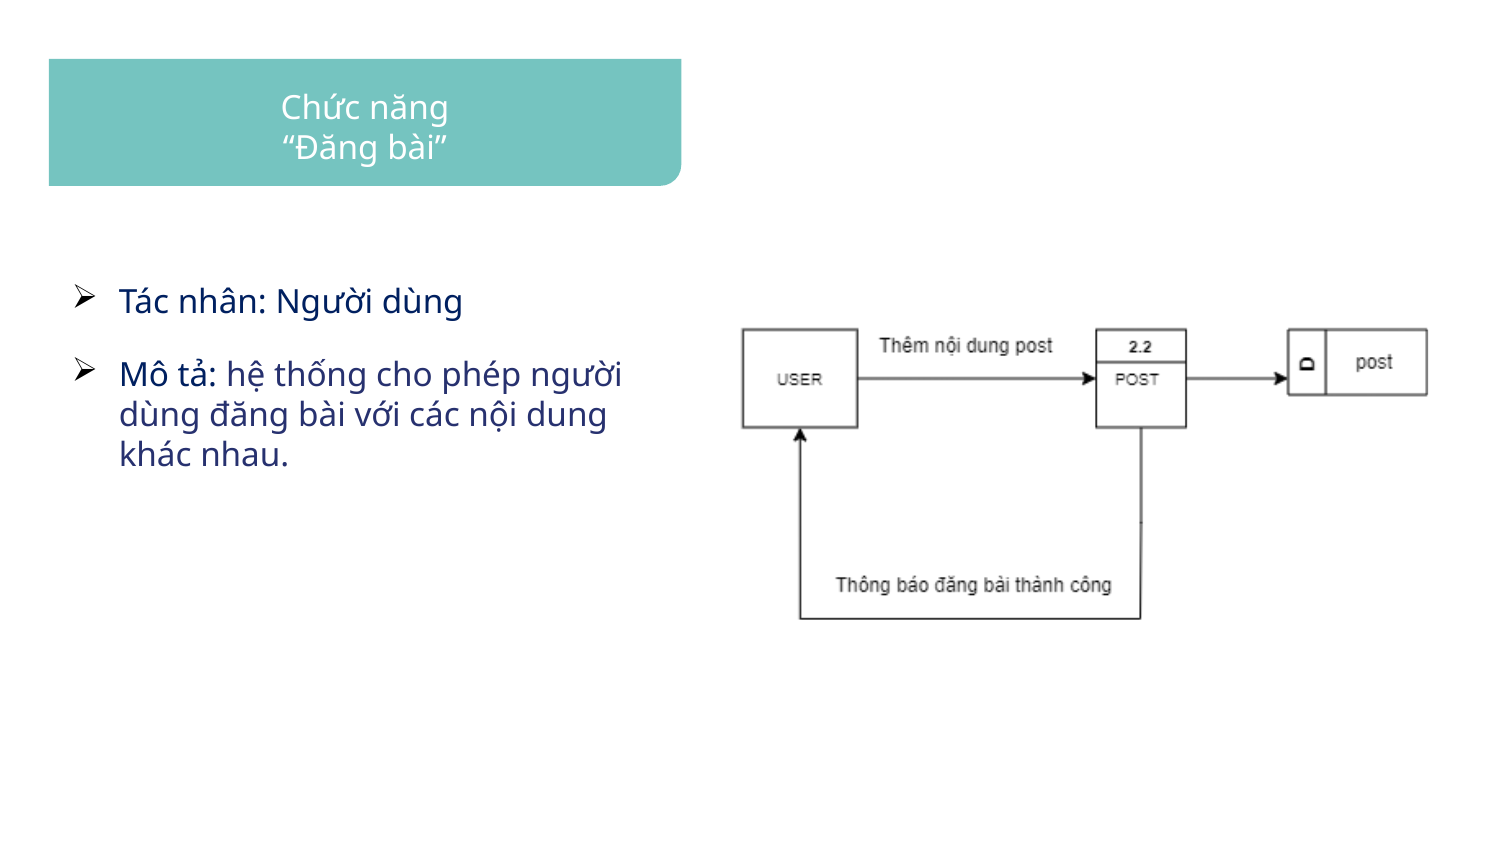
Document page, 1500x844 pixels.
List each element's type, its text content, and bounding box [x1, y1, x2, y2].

text_box [48, 58, 682, 71]
picture [546, 210, 1429, 633]
text_box Chức năng “Đăng bài” [48, 71, 682, 174]
text_box Tác nhân: Người dùng Mô tả: hệ thống cho phép người dùng đăng bài với các nội dung khác nhau. [71, 265, 541, 579]
text_box [48, 174, 680, 186]
